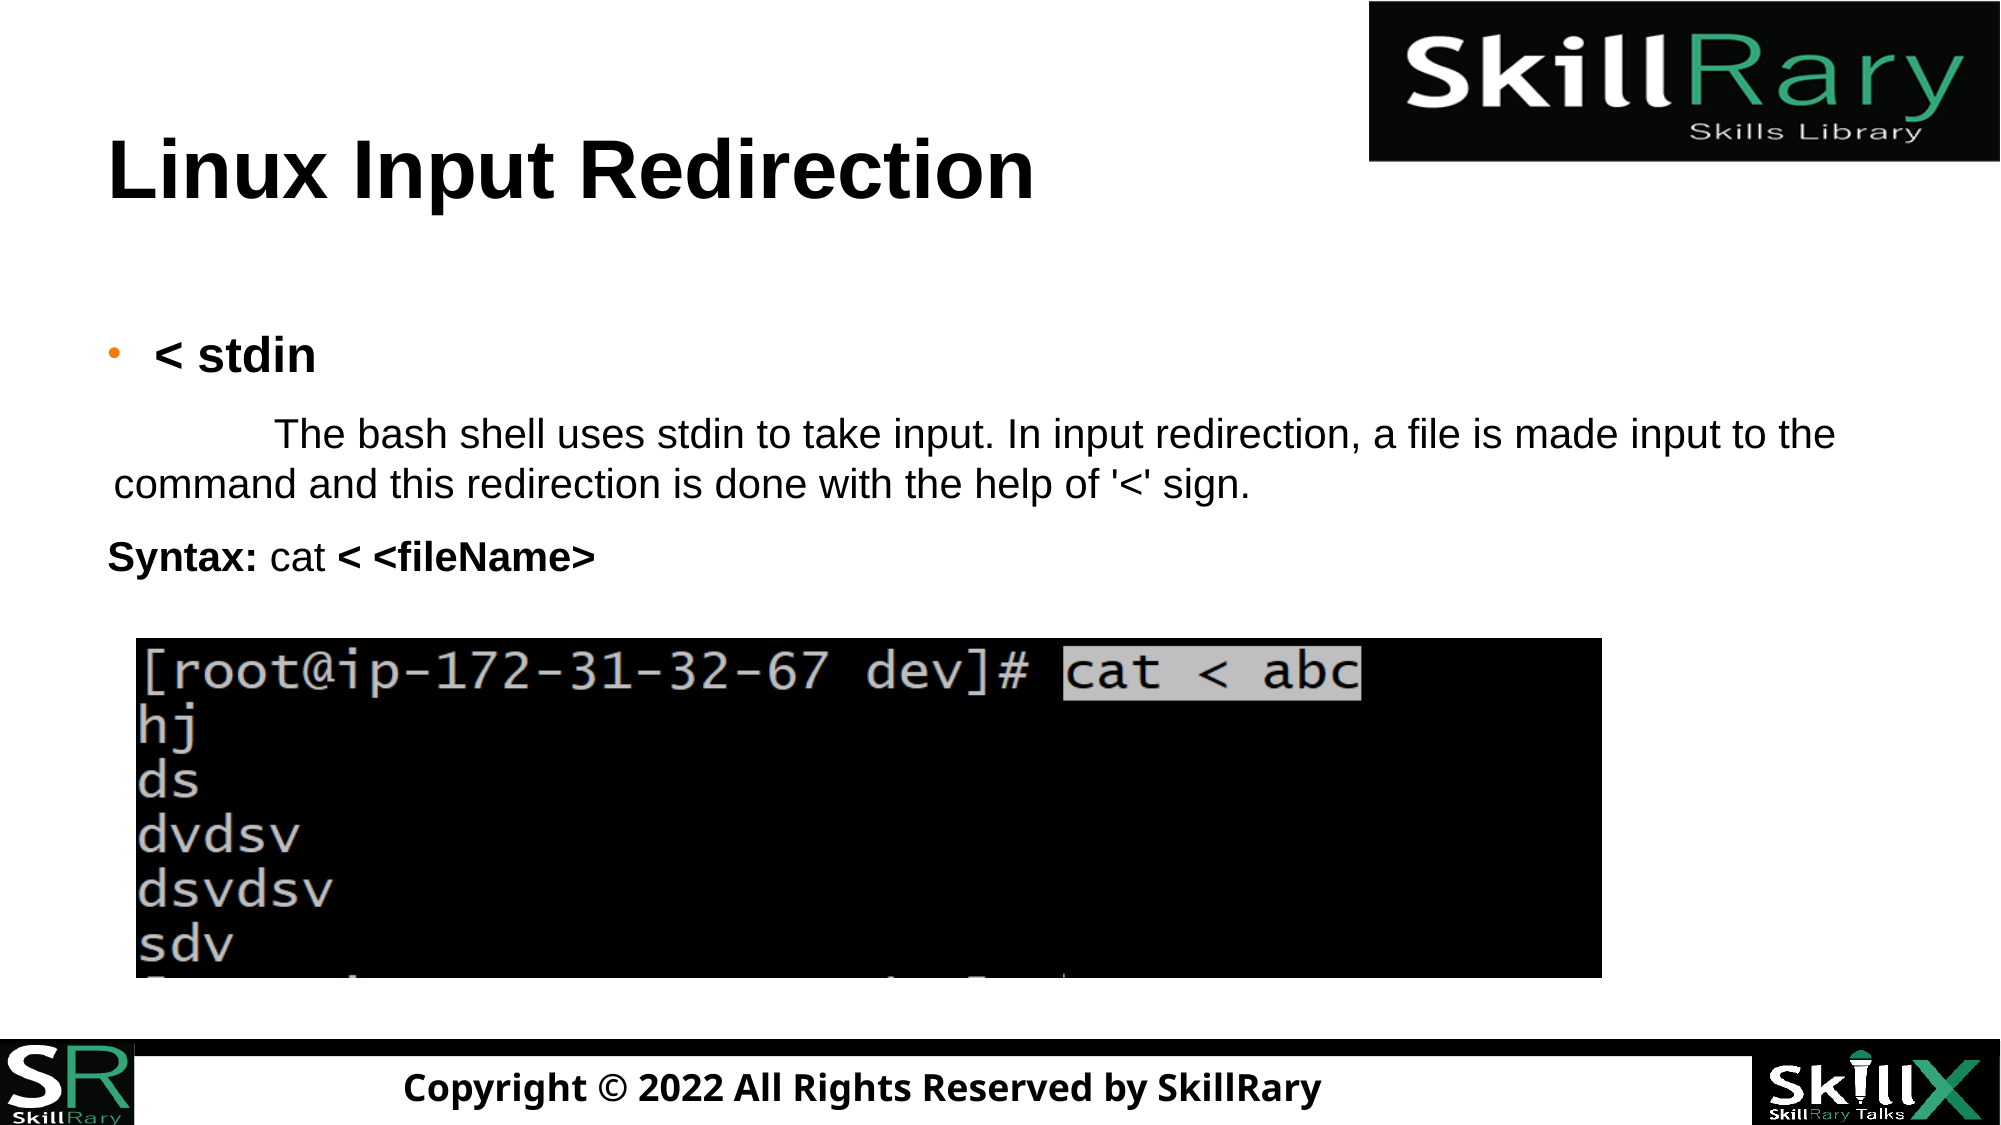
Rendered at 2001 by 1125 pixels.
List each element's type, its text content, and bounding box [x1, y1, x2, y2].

list < stdin The bash shell uses stdin to take input. In input redirection, a file is made input to the command and this redirection is done with the help of '<' sign. Syntax: cat < <fileName> [92, 315, 1875, 978]
title Linux Input Redirection [92, 87, 1875, 255]
picture [1752, 1041, 1996, 1125]
picture [0, 1034, 136, 1125]
picture [136, 638, 1602, 978]
picture [1369, 0, 2000, 245]
